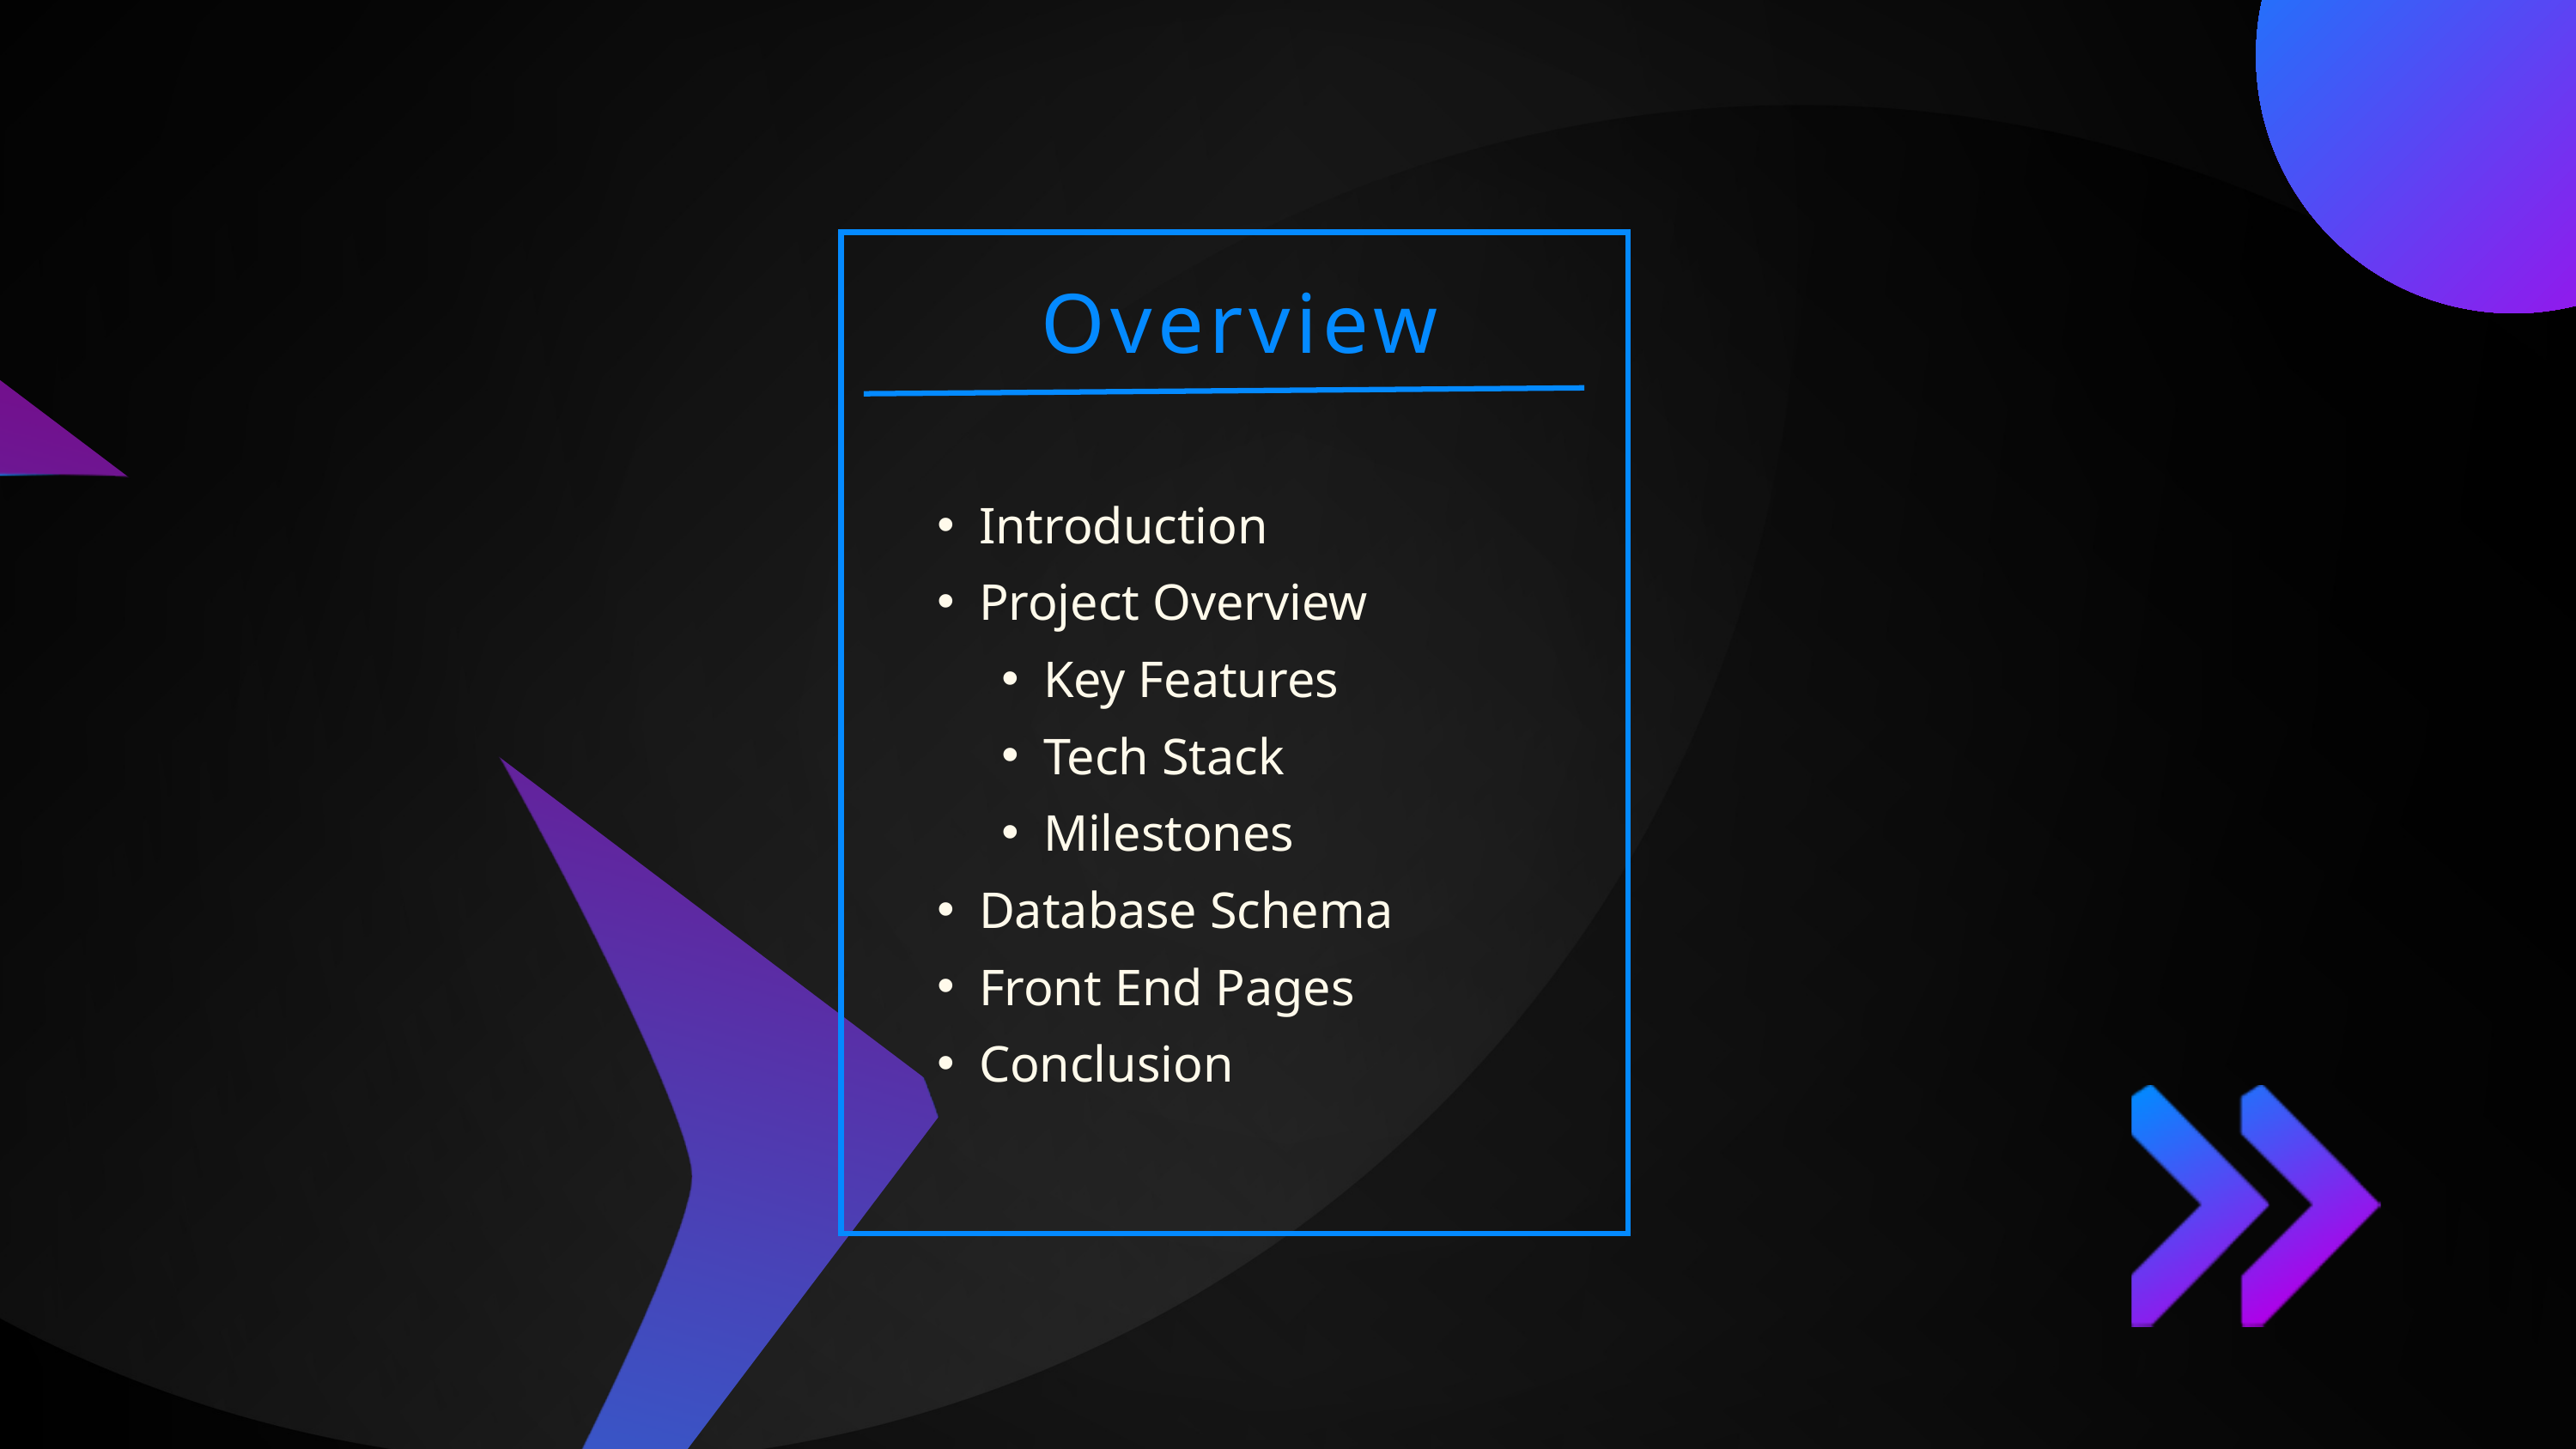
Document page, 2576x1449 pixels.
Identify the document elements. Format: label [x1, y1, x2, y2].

text_box [841, 232, 1629, 1234]
text_box [2256, 0, 2576, 314]
text_box [2131, 1085, 2381, 1327]
text_box [0, 379, 845, 1449]
text_box [0, 0, 2576, 1449]
